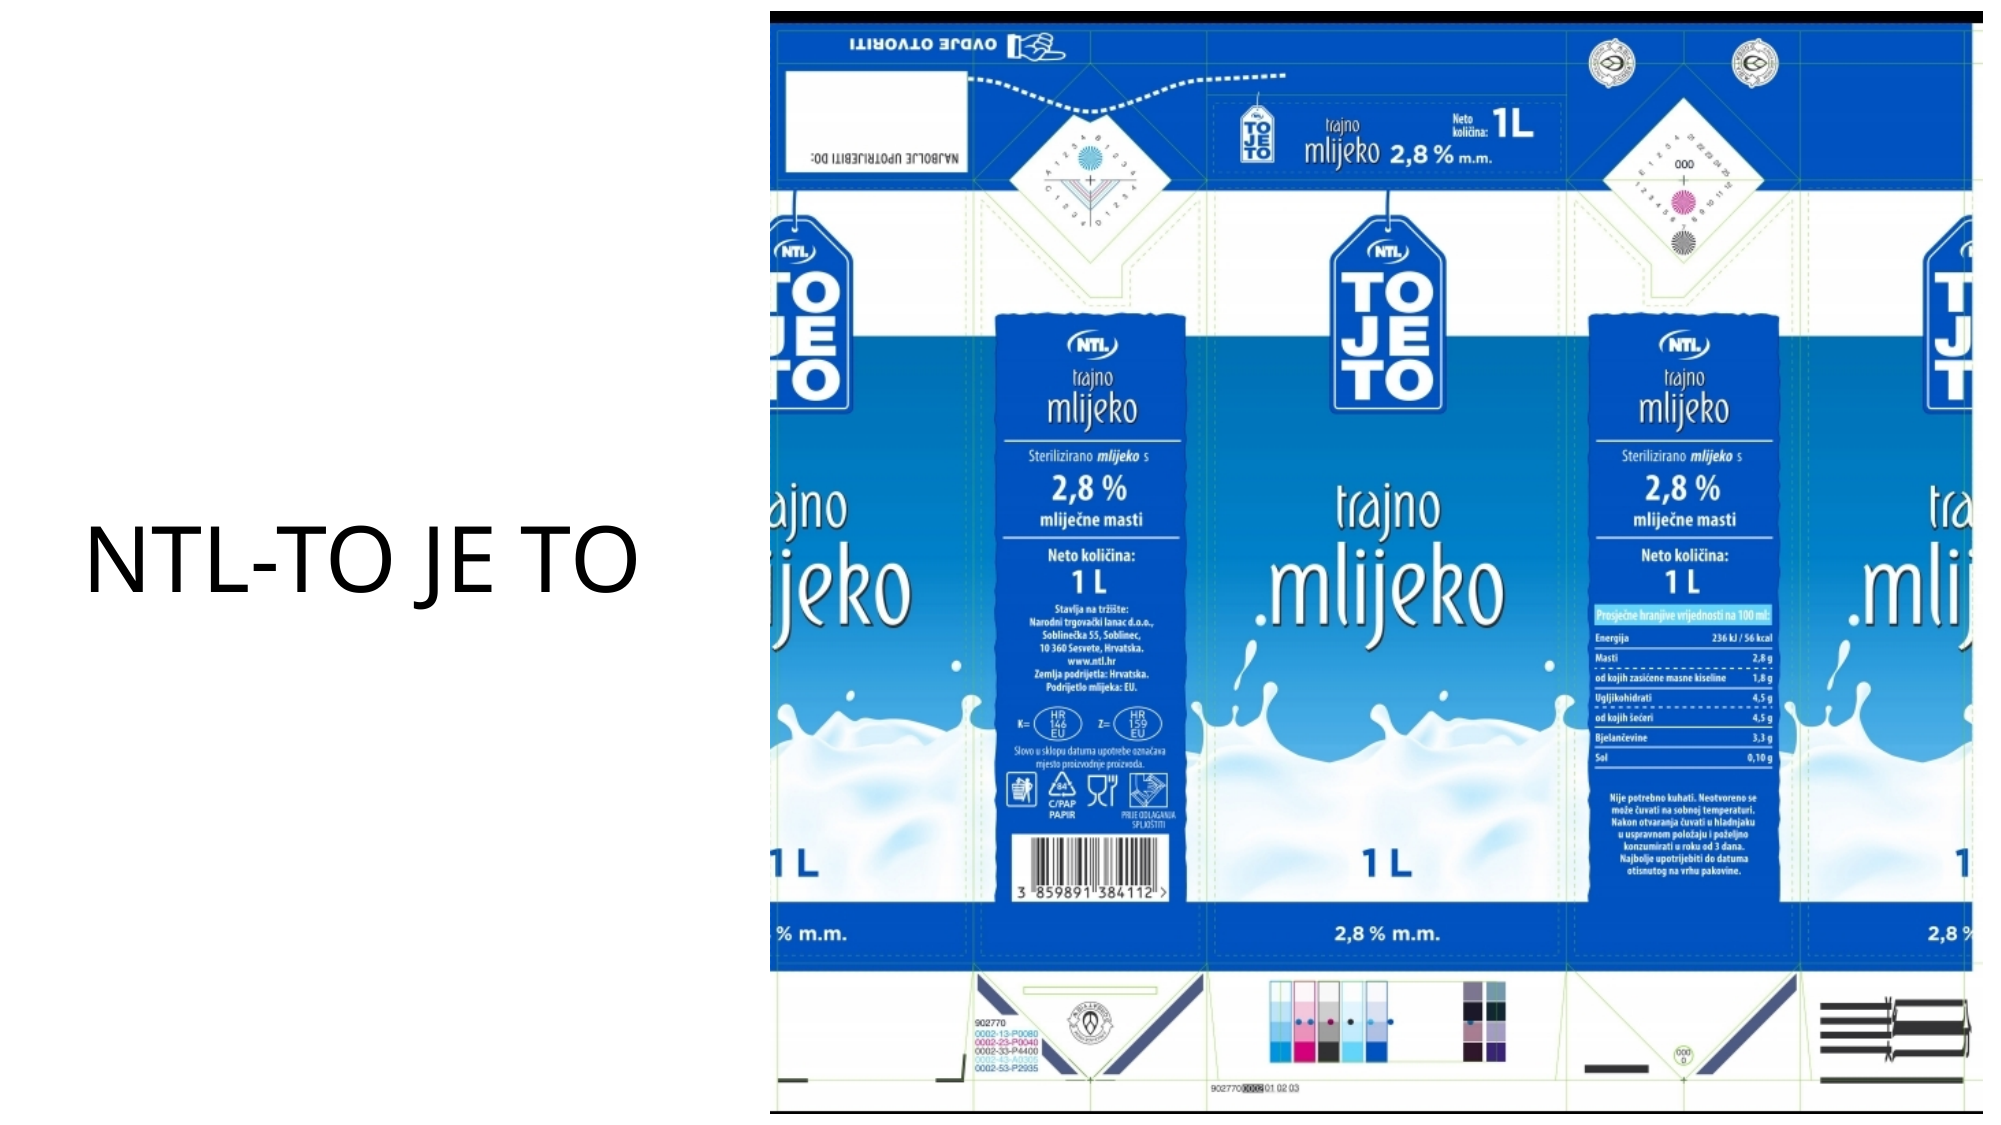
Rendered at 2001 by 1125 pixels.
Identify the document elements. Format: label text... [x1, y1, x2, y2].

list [769, 11, 1983, 1114]
title NTL-TO JE TO [67, 453, 769, 672]
